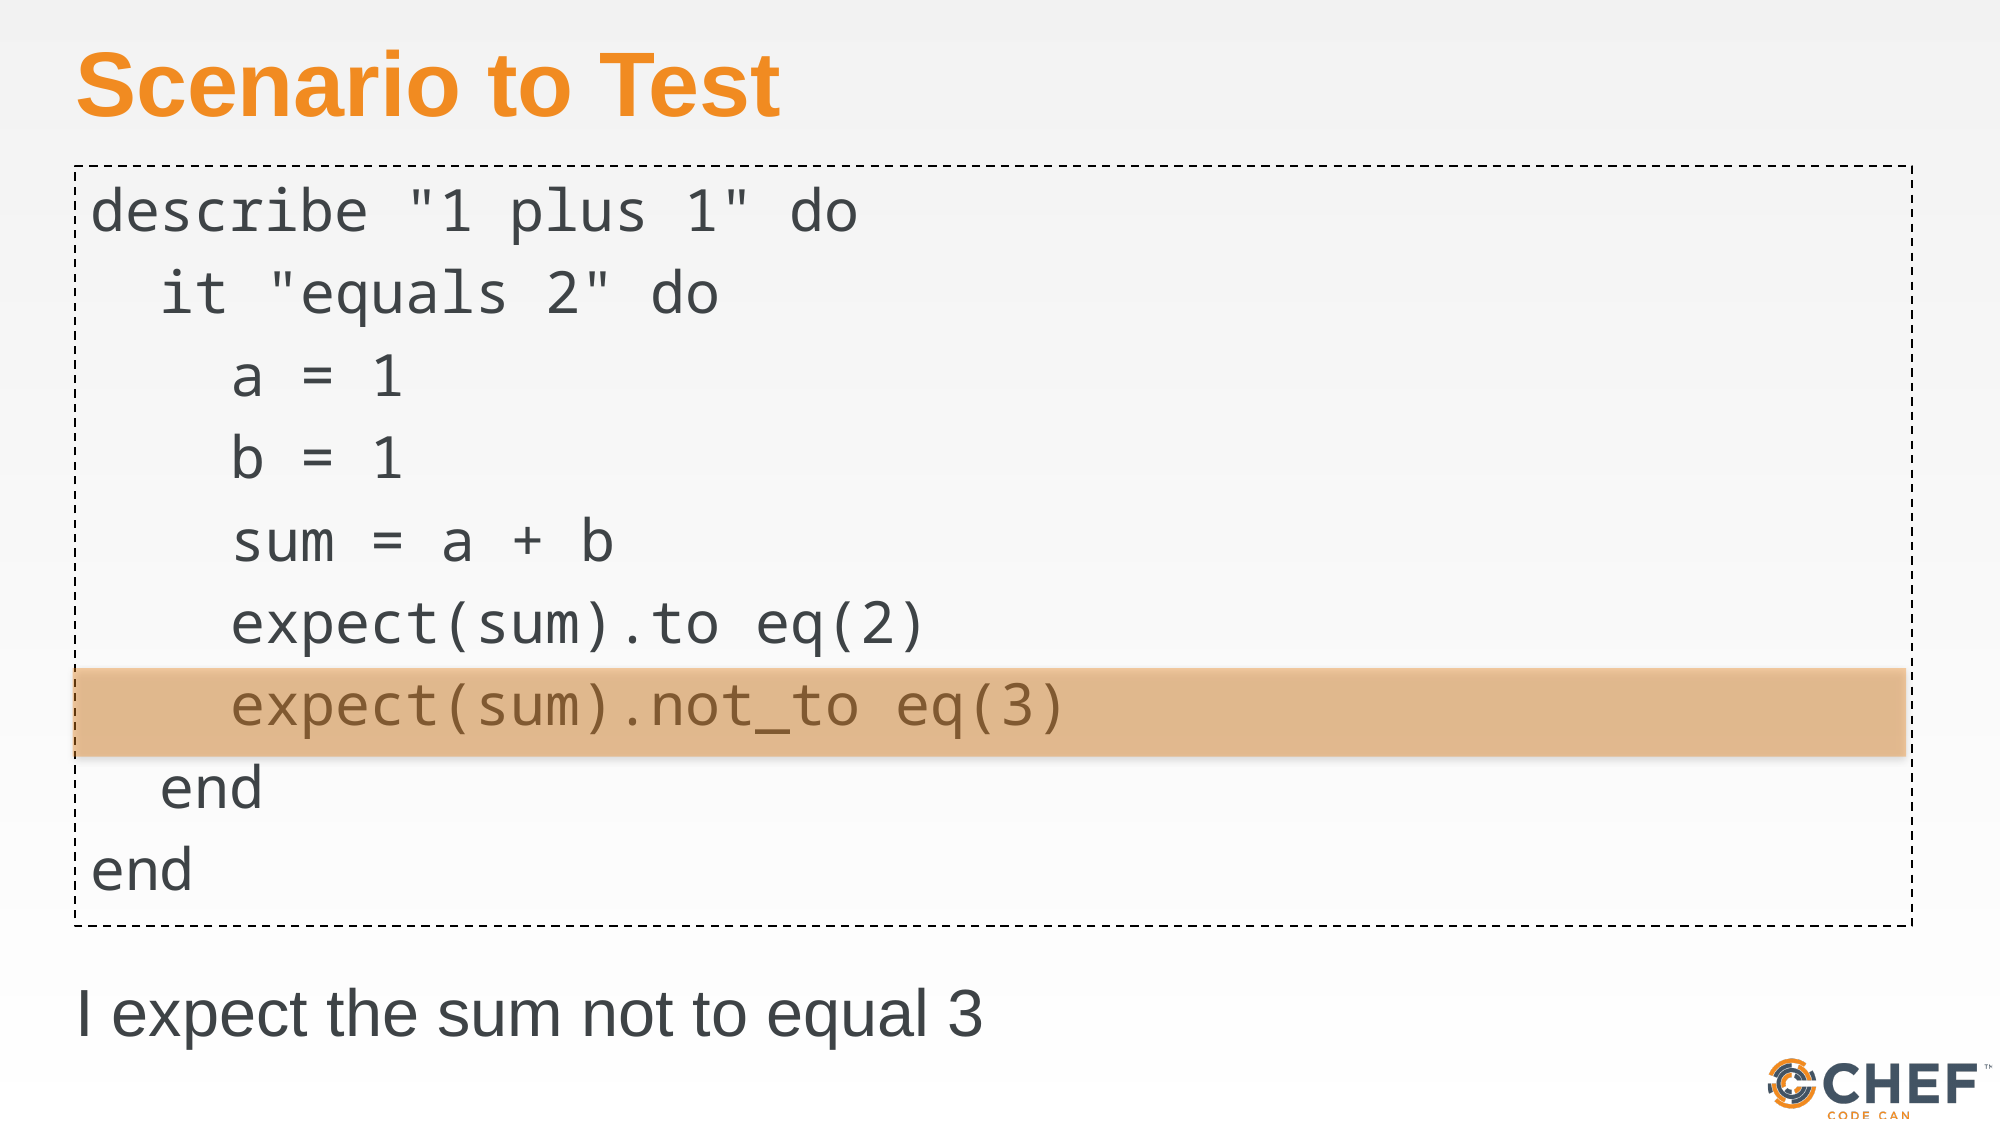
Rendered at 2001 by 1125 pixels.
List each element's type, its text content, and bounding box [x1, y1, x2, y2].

title Scenario to Test [75, 37, 1913, 140]
list describe "1 plus 1" do it "equals 2" do a = 1 b = 1 sum = a + b expect(sum).to eq(2) expect(sum).not_to eq(3) end end [74, 761, 1913, 927]
text_box [72, 667, 1907, 757]
list describe "1 plus 1" do it "equals 2" do a = 1 b = 1 sum = a + b expect(sum).to eq(2) expect(sum).not_to eq(3) end end [74, 165, 1913, 673]
list I expect the sum not to equal 3 [75, 957, 1913, 1062]
